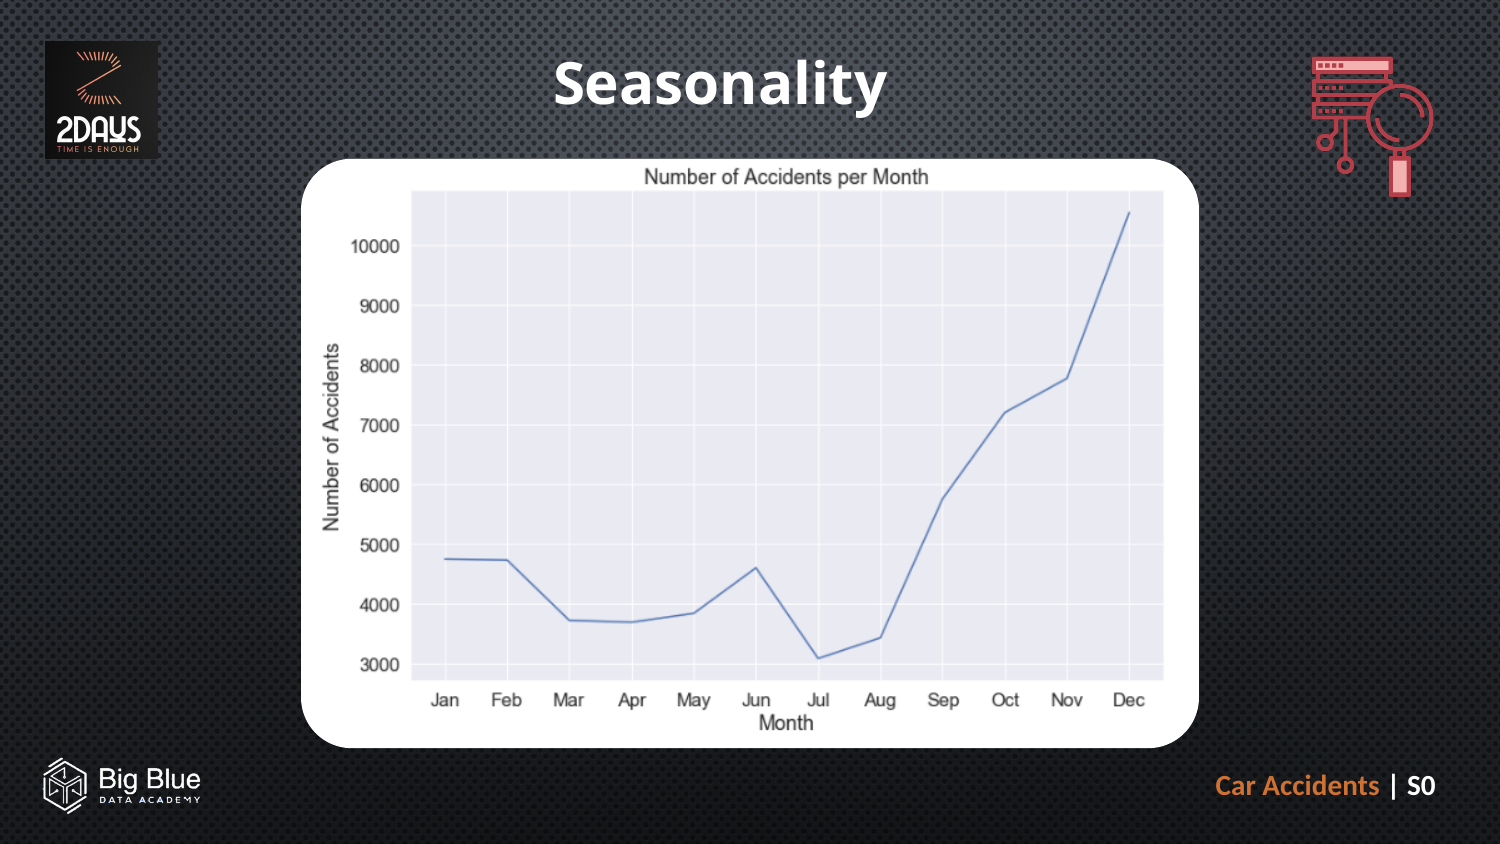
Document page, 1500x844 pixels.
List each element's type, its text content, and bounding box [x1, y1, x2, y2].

picture [300, 158, 1200, 749]
picture [1300, 54, 1445, 199]
text_box Seasonality [328, 38, 1113, 124]
text_box Car Accidents | S0 [1163, 759, 1494, 809]
picture [44, 41, 158, 159]
picture [29, 747, 217, 826]
